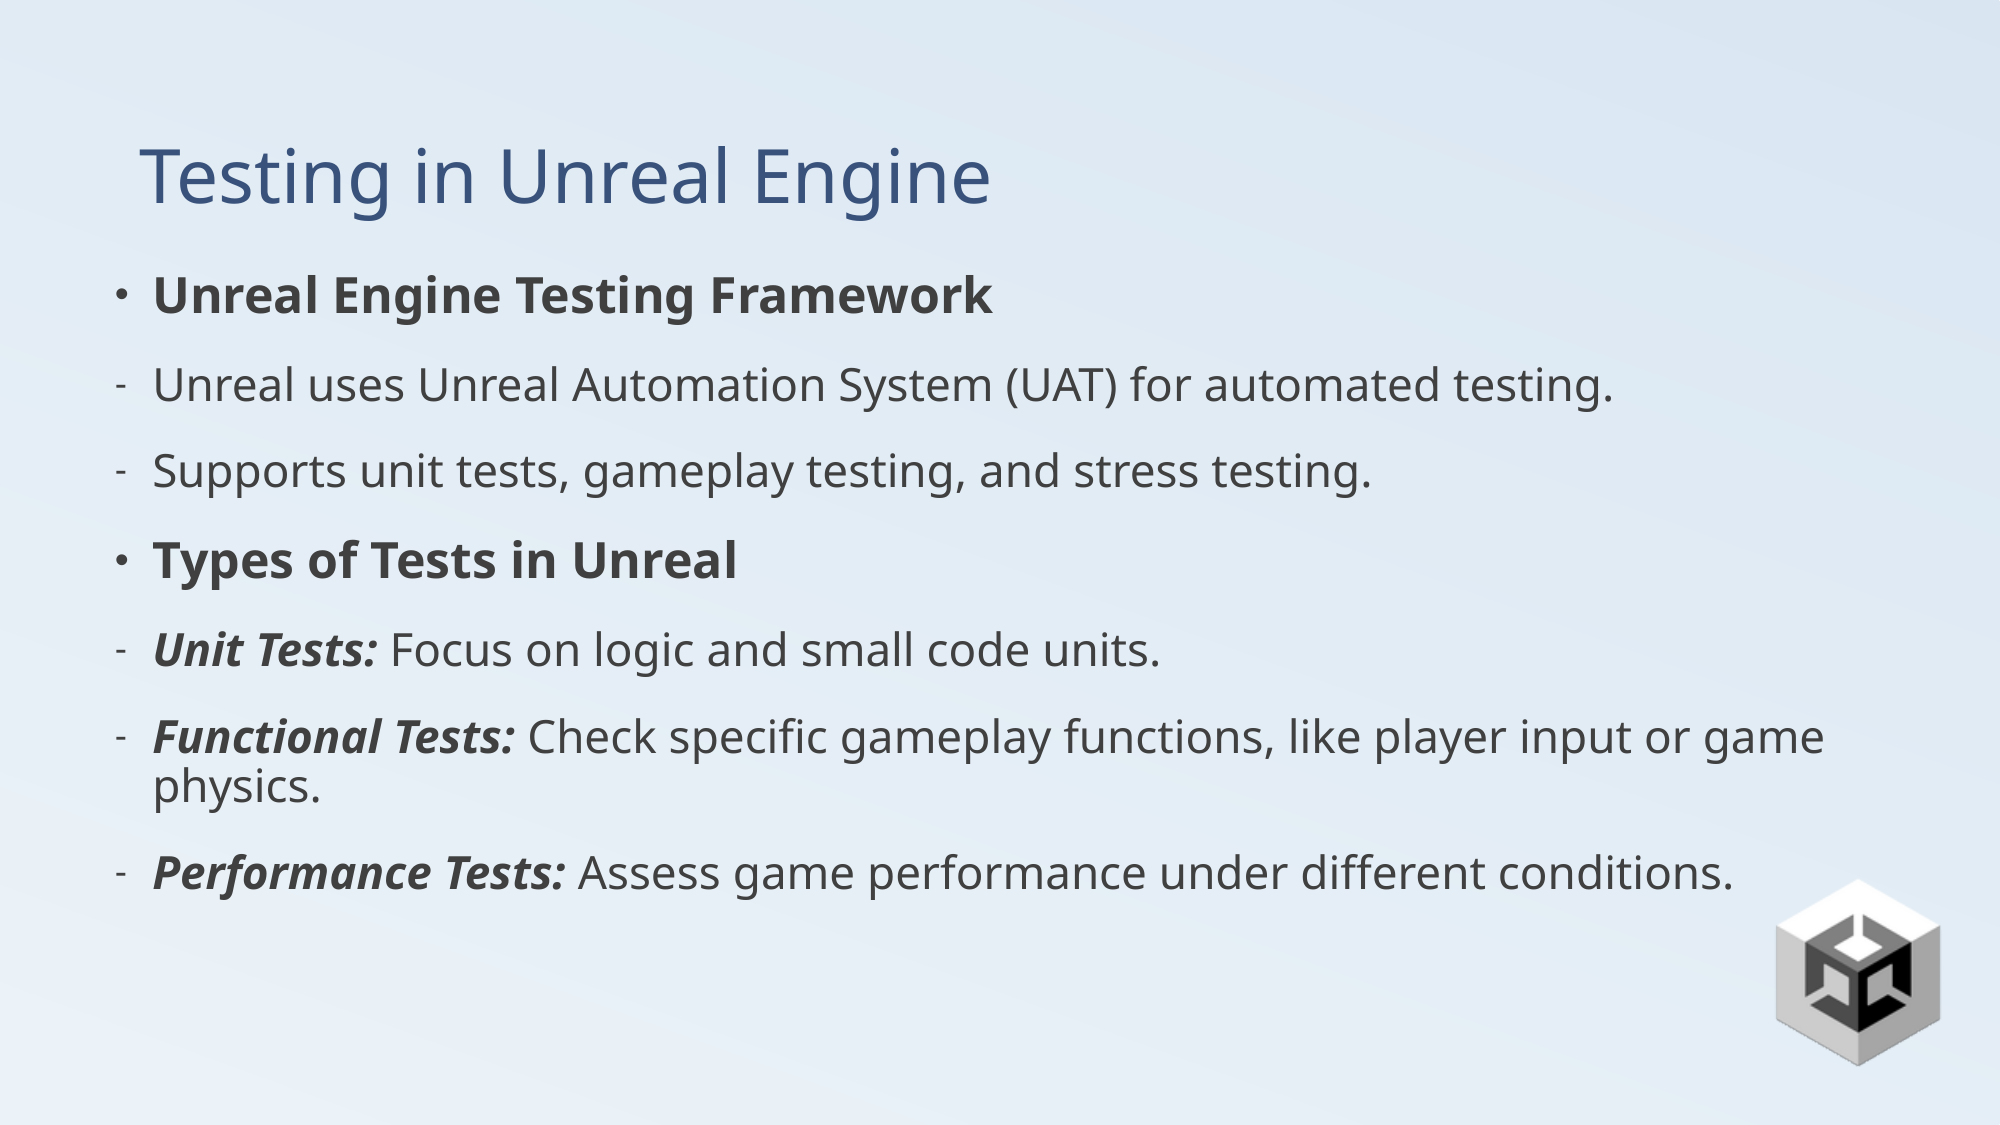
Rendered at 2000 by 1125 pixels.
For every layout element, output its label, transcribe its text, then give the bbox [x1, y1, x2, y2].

picture [1758, 950, 1959, 1073]
title Testing in Unreal Engine [124, 50, 1925, 225]
list Unreal Engine Testing Framework Unreal uses Unreal Automation System (UAT) for automated testing. Supports unit tests, gameplay testing, and stress testing. Types of Tests in Unreal Unit Tests: Focus on logic and small code units. Functional Tests: Check specific gameplay functions, like player input or game physics. Performance Tests: Assess game performance under different conditions. [99, 262, 1963, 950]
